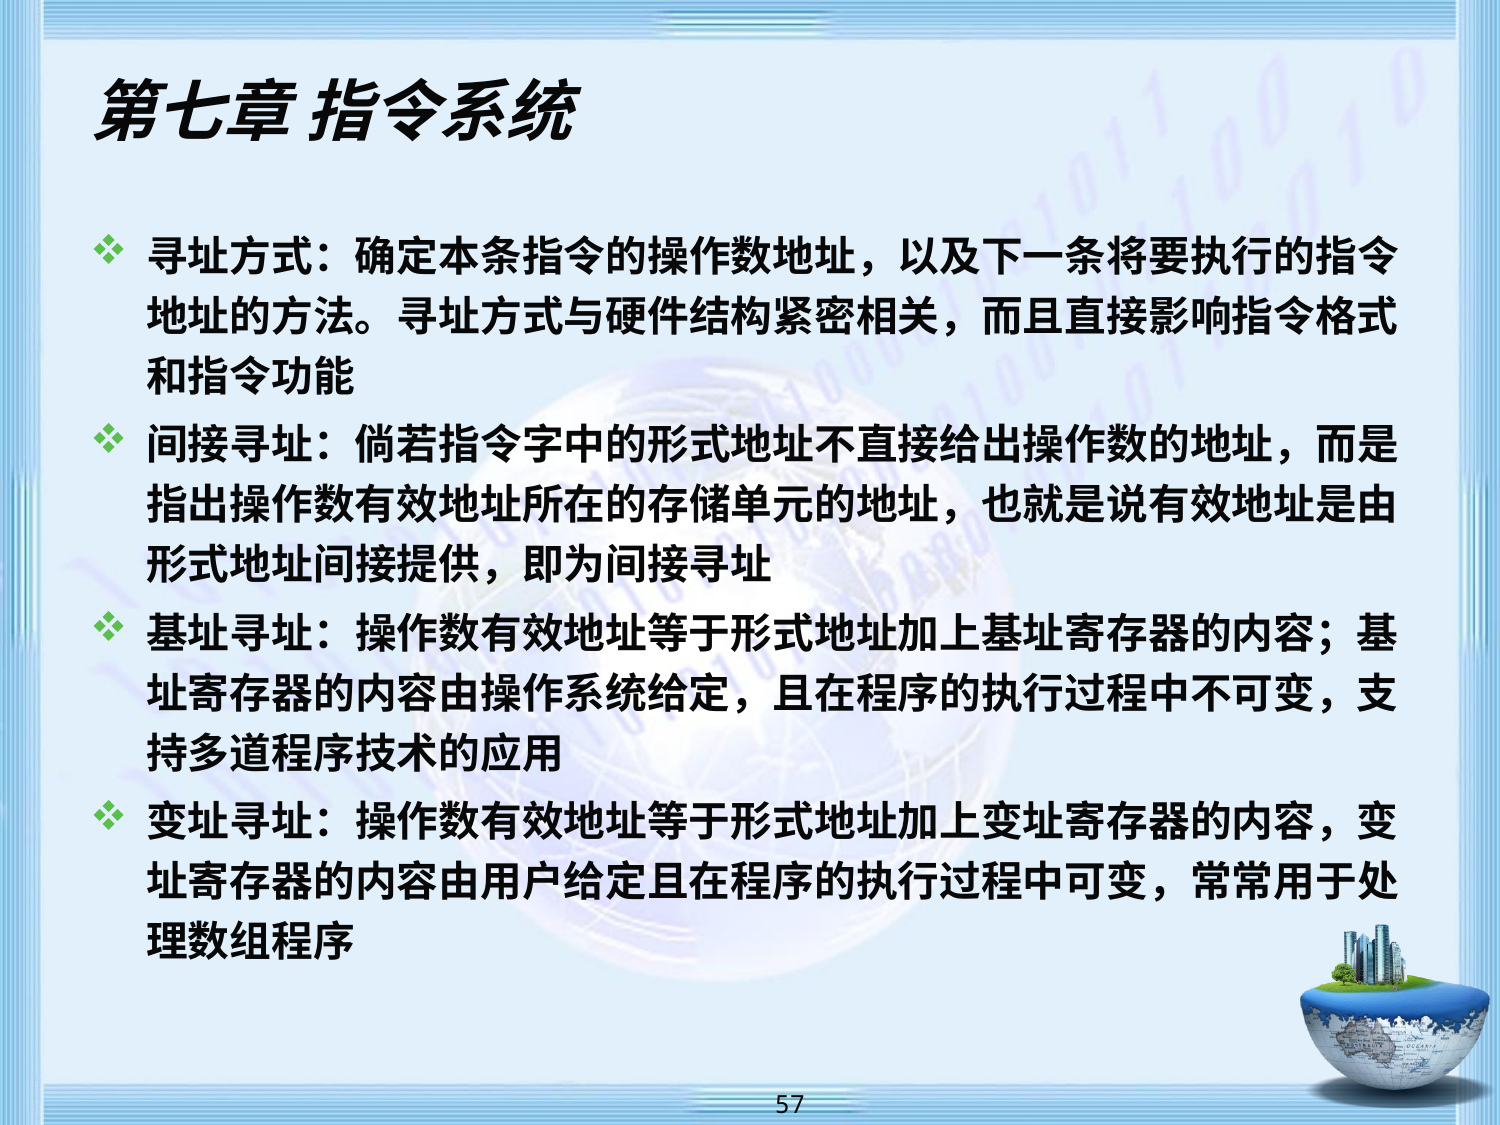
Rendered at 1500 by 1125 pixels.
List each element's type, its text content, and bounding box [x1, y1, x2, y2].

list 寻址方式：确定本条指令的操作数地址，以及下一条将要执行的指令地址的方法。寻址方式与硬件结构紧密相关，而且直接影响指令格式和指令功能 间接寻址：倘若指令字中的形式地址不直接给出操作数的地址，而是指出操作数有效地址所在的存储单元的地址，也就是说有效地址是由形式地址间接提供，即为间接寻址 基址寻址：操作数有效地址等于形式地址加上基址寄存器的内容；基址寄存器的内容由操作系统给定，且在程序的执行过程中不可变，支持多道程序技术的应用 变址寻址：操作数有效地址等于形式地址加上变址寄存器的内容，变址寄存器的内容由用户给定且在程序的执行过程中可变，常常用于处理数组程序 [75, 212, 1425, 1038]
title 第七章 指令系统 [75, 37, 1425, 180]
picture [0, 0, 1500, 1125]
footer 57 [512, 1072, 988, 1113]
